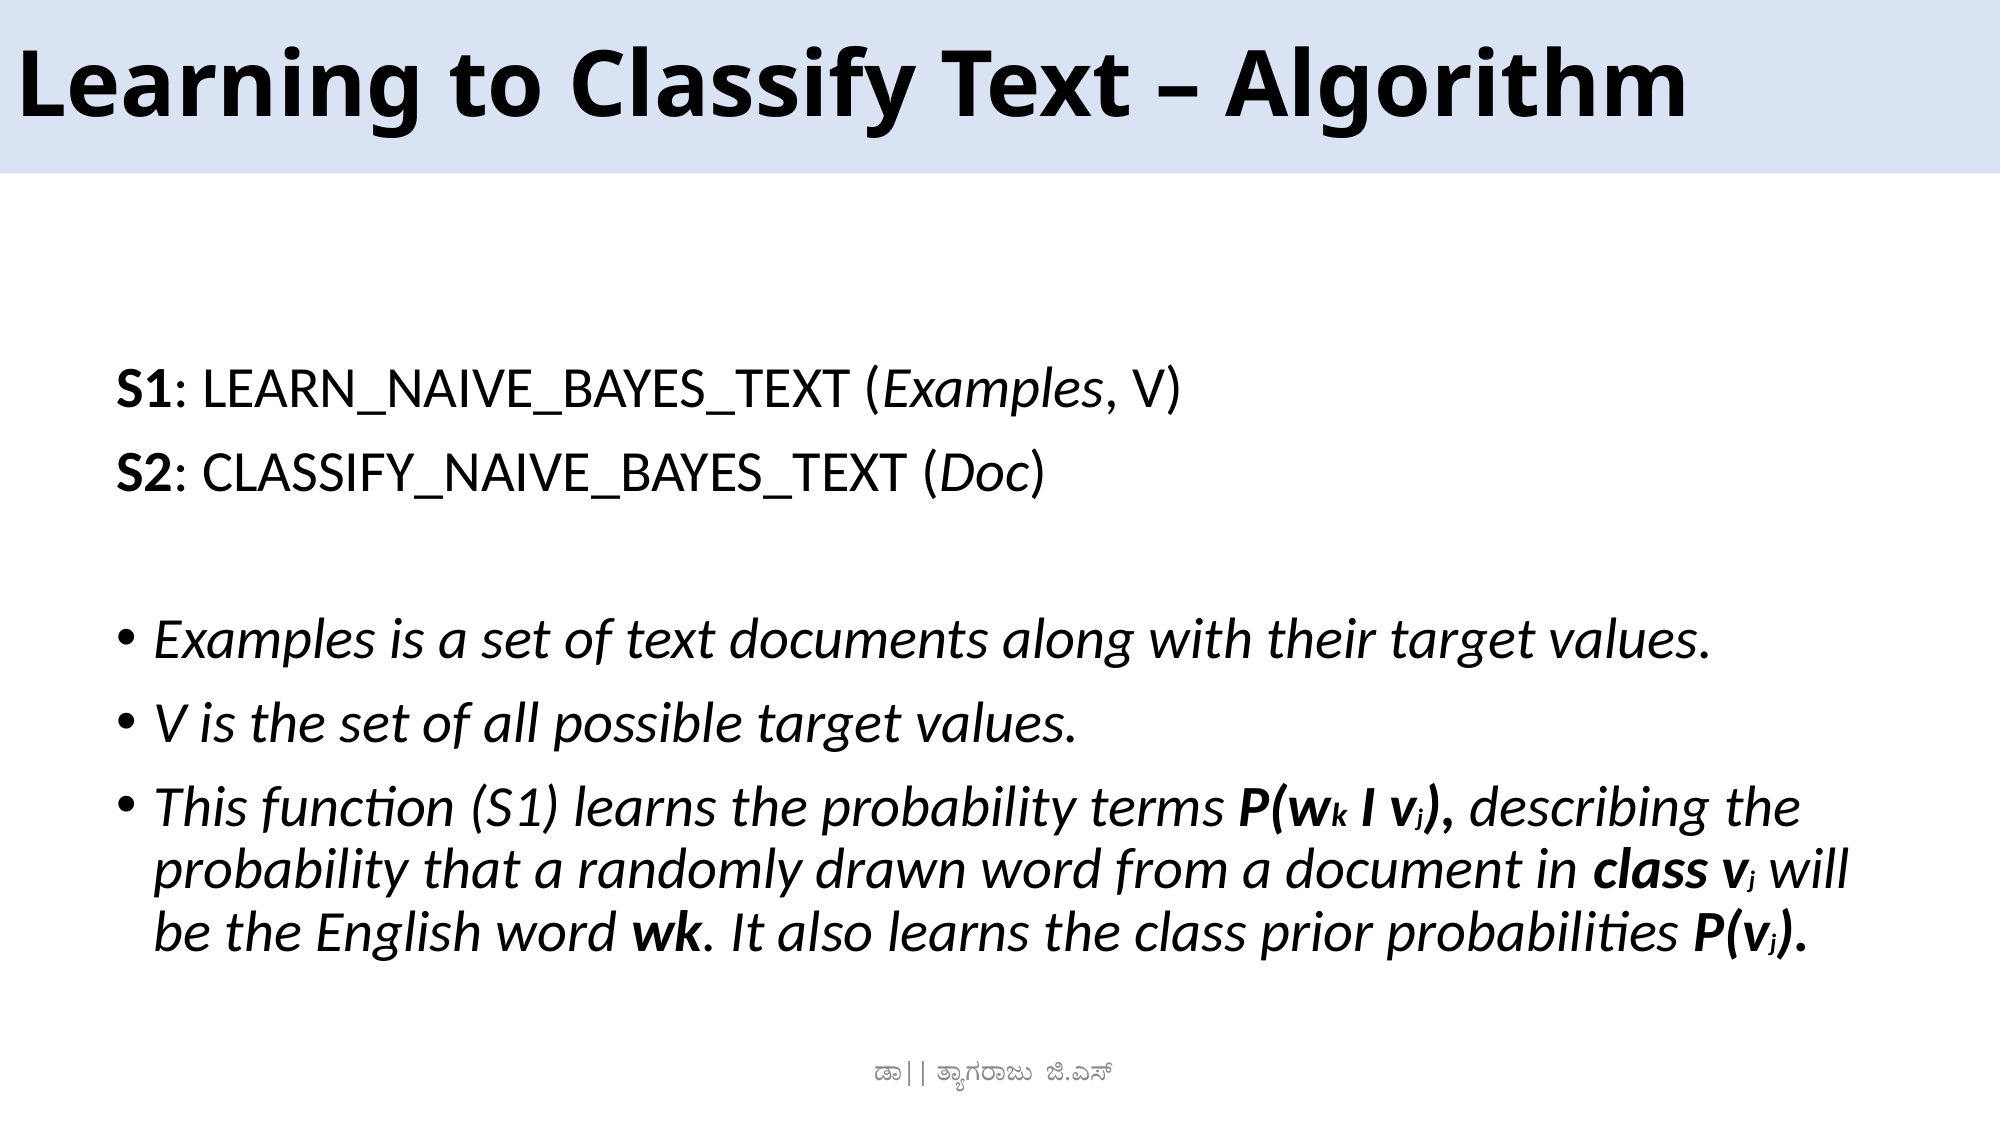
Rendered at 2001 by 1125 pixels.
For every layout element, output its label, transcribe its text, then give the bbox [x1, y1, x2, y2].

title Learning to Classify Text – Algorithm [0, 0, 2000, 174]
footer ಡಾ|| ತ್ಯಾಗರಾಜು ಜಿ.ಎಸ್ [662, 1042, 1338, 1103]
list S1: LEARN_NAIVE_BAYES_TEXT (Examples, V) S2: CLASSIFY_NAIVE_BAYES_TEXT (Doc) Examples is a set of text documents along with their target values. V is the set of all possible target values. This function (S1) learns the probability terms P(wk I vj), describing the probability that a randomly drawn word from a document in class vj will be the English word wk. It also learns the class prior probabilities P(vj). [101, 350, 1936, 1025]
